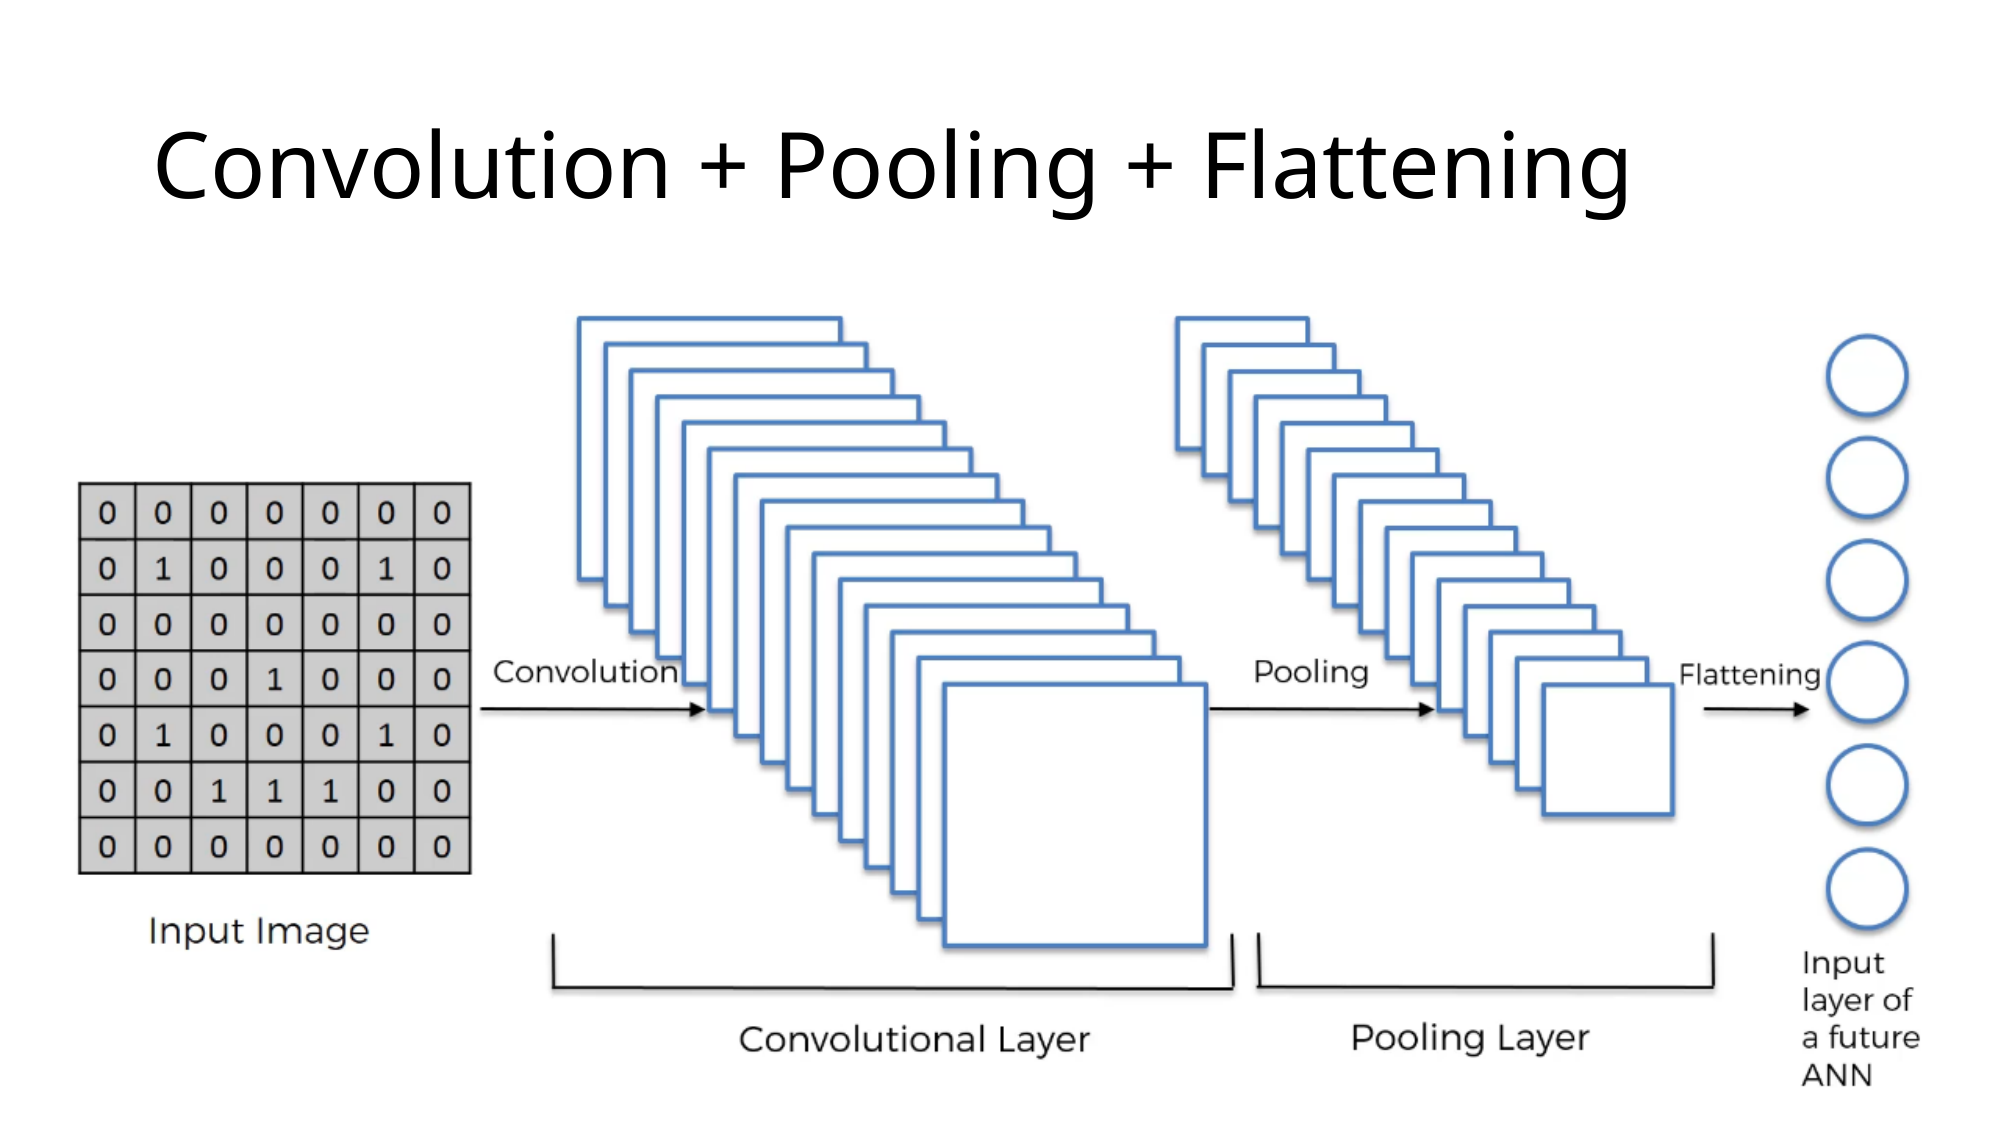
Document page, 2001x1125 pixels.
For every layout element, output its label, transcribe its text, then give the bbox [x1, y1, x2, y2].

title Convolution + Pooling + Flattening [137, 59, 1863, 278]
picture [69, 310, 1931, 1105]
